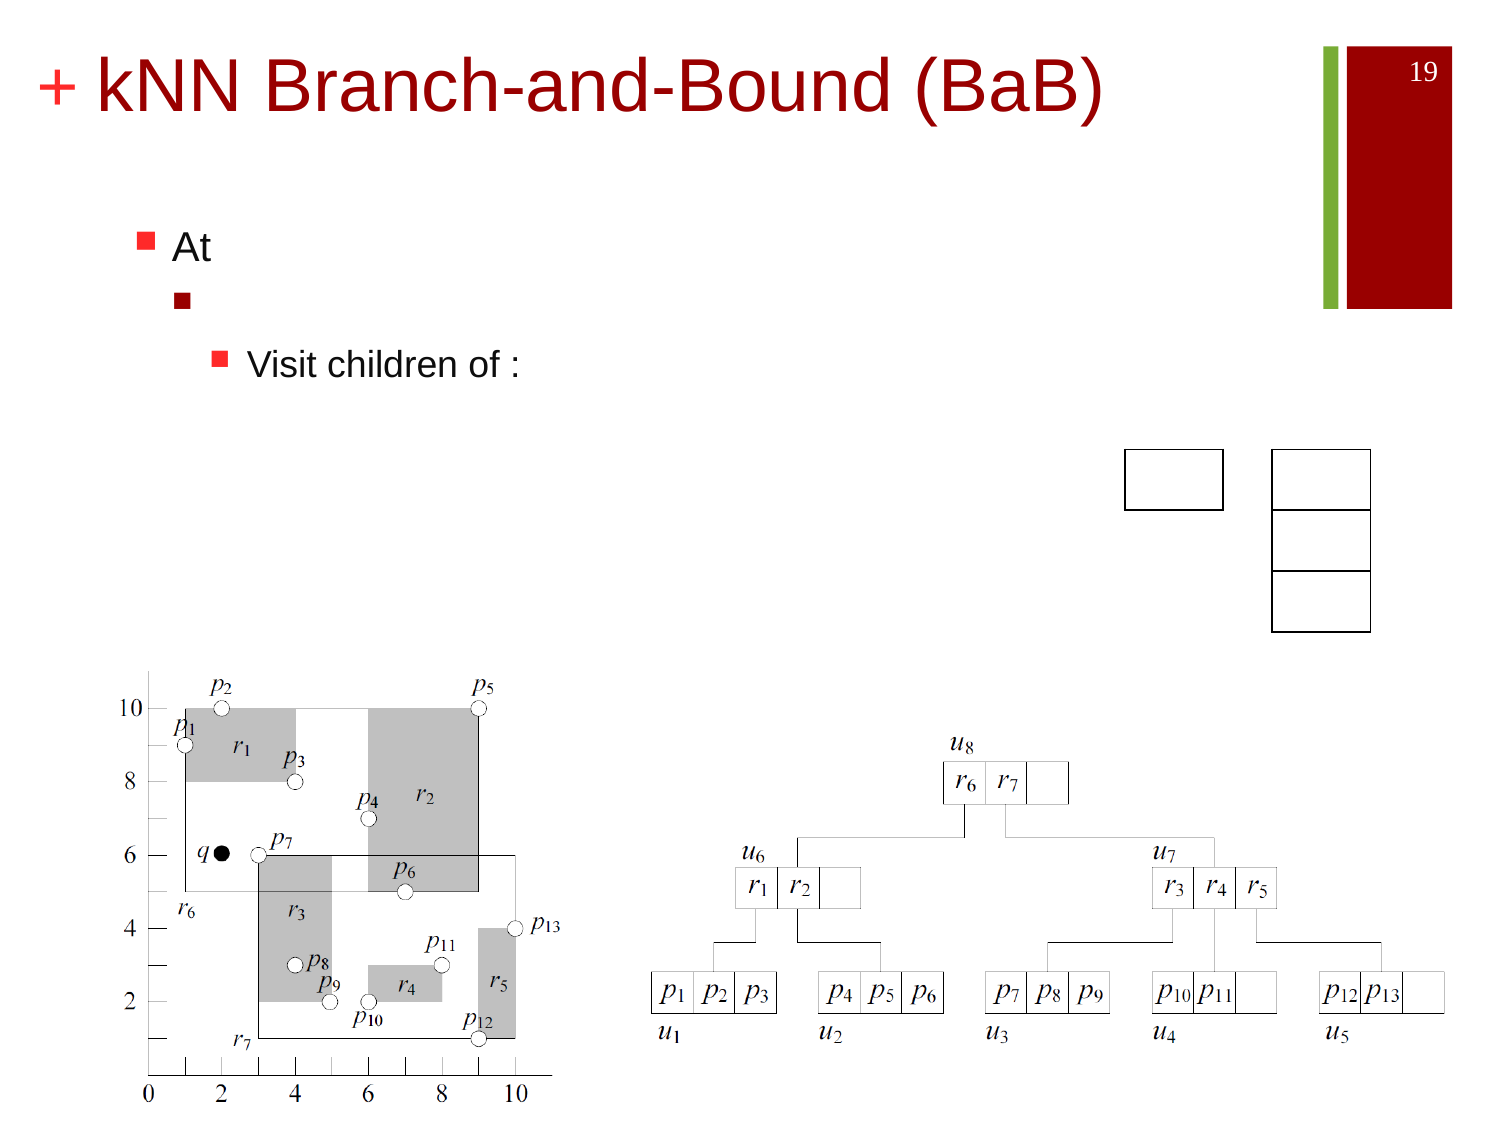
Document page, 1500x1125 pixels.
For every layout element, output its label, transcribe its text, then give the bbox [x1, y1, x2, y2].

title kNN Branch-and-Bound (BaB) [81, 29, 1322, 213]
picture [110, 658, 588, 1125]
slide_number 19 [1362, 39, 1454, 100]
picture [640, 731, 1454, 1053]
